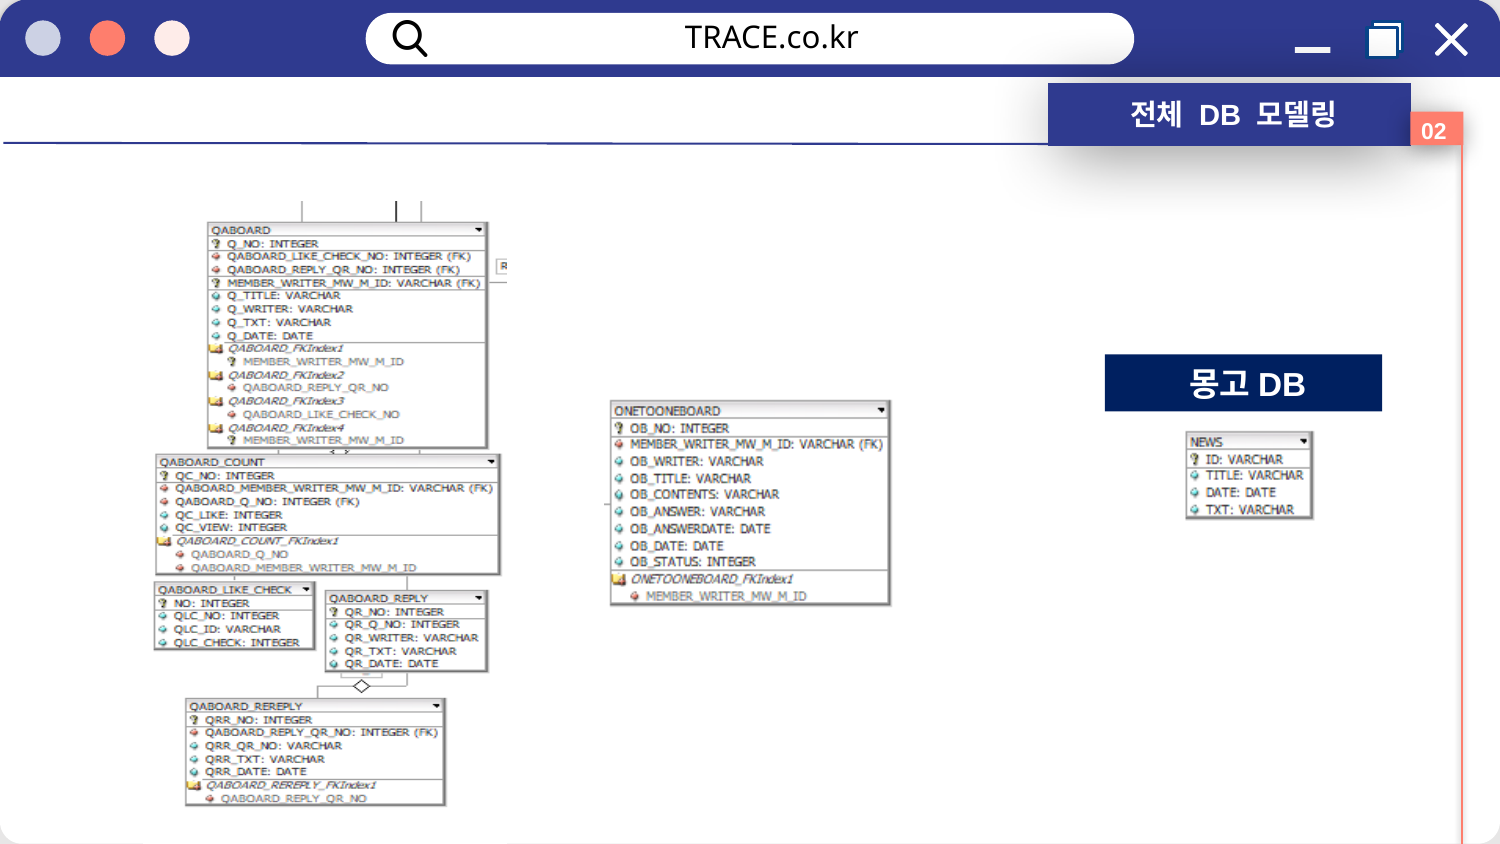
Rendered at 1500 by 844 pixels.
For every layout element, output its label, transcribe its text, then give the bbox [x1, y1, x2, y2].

list 02 [1395, 109, 1464, 152]
picture [604, 383, 909, 623]
picture [1166, 411, 1321, 539]
picture [143, 201, 507, 844]
text_box 몽고DB [1104, 354, 1383, 412]
list 전체 DB 모델링 [1048, 90, 1411, 140]
picture [392, 20, 428, 57]
